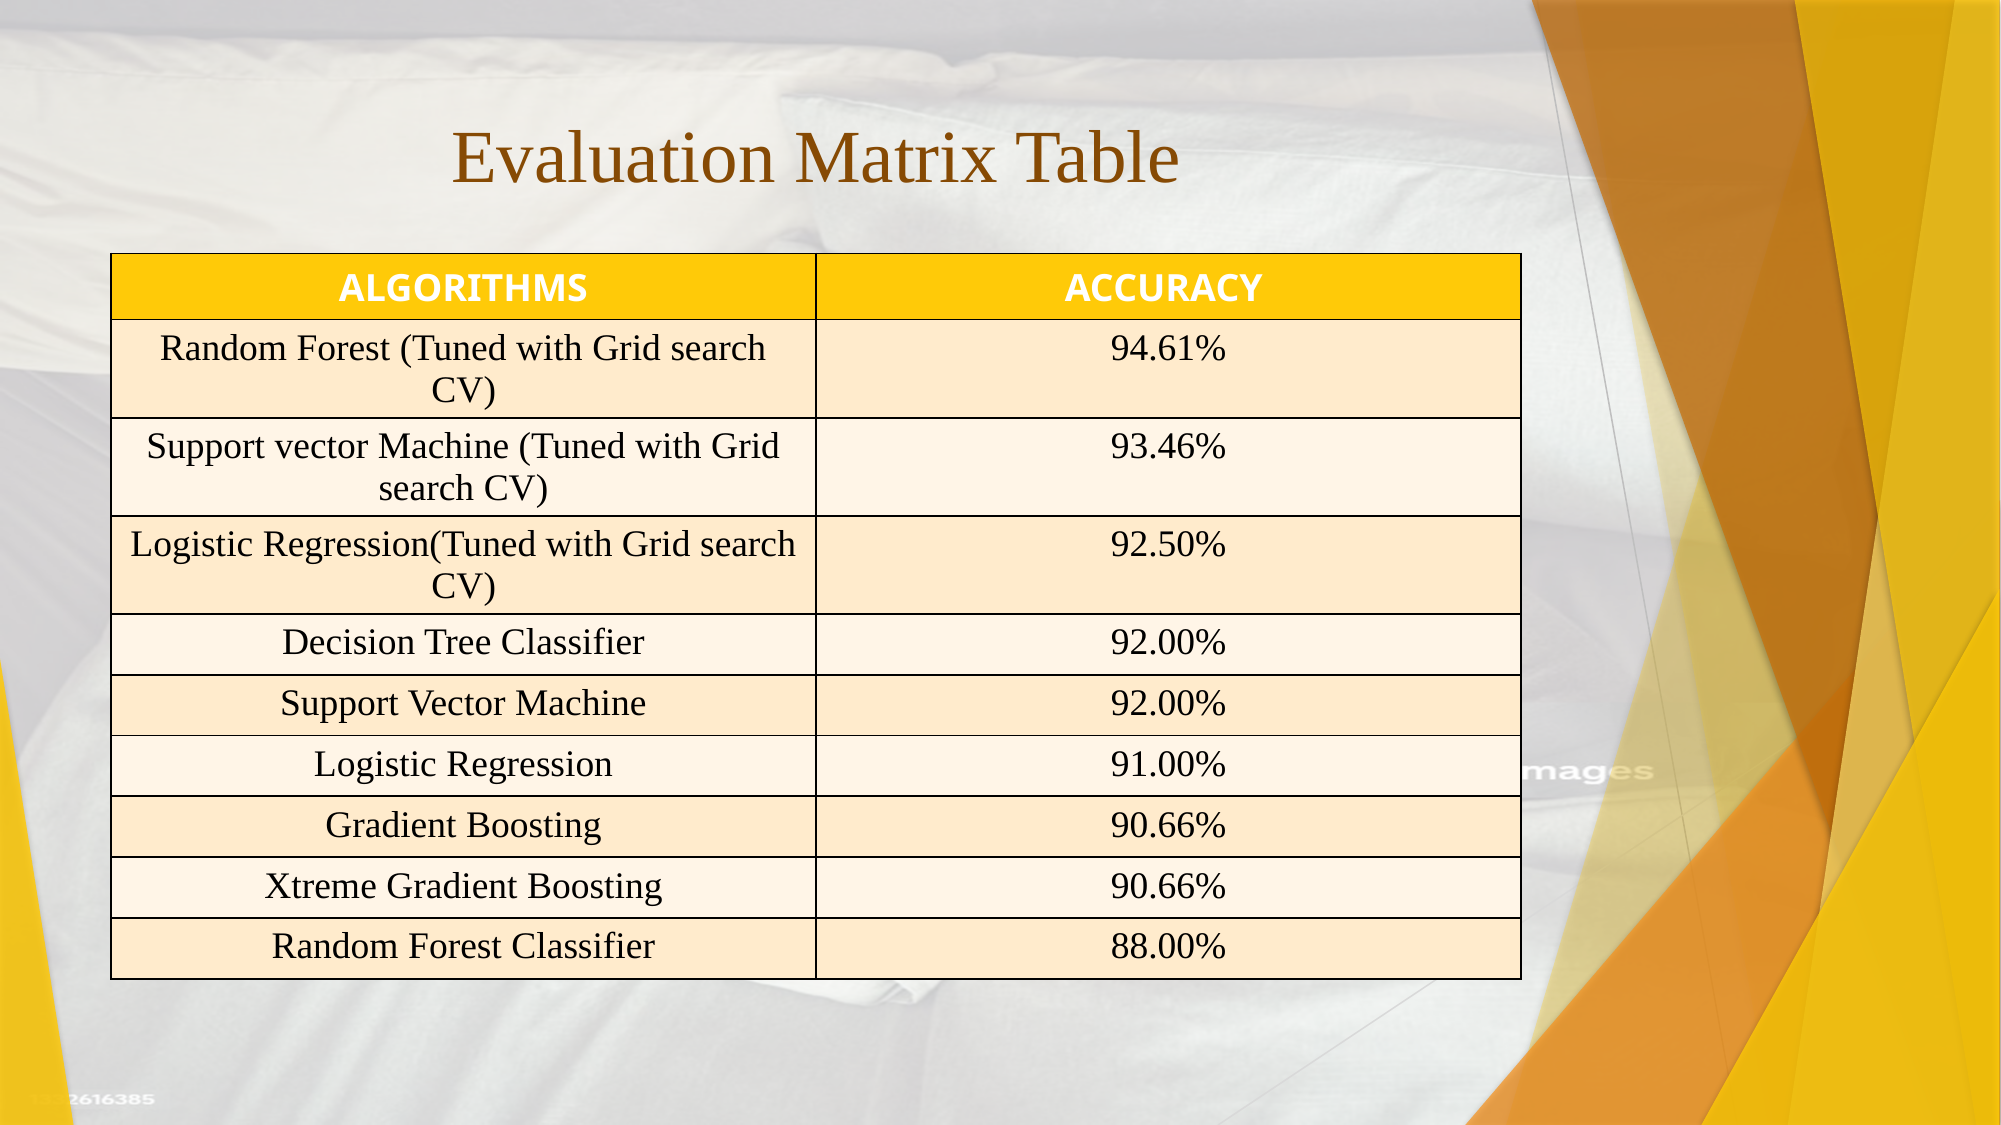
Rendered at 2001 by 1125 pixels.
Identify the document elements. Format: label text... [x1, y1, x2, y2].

table_cell Logistic Regression(Tuned with Grid search CV) [112, 517, 815, 613]
table_cell 92.00% [817, 676, 1520, 735]
table_cell 93.46% [817, 419, 1520, 515]
table_header ACCURACY [817, 254, 1520, 319]
table_cell 90.66% [817, 858, 1520, 917]
table_cell 92.00% [817, 615, 1520, 674]
table_cell Xtreme Gradient Boosting [112, 858, 815, 917]
table_cell 91.00% [817, 736, 1520, 795]
table_cell Support vector Machine (Tuned with Grid search CV) [112, 419, 815, 515]
table_cell Logistic Regression [112, 736, 815, 795]
table_cell Random Forest (Tuned with Grid search CV) [112, 320, 815, 417]
table_cell Random Forest Classifier [112, 919, 815, 978]
title Evaluation Matrix Table [111, 99, 1522, 234]
table_cell Decision Tree Classifier [112, 615, 815, 674]
table_cell 90.66% [817, 797, 1520, 856]
table_cell 92.50% [817, 517, 1520, 613]
table_cell Support Vector Machine [112, 676, 815, 735]
table_cell 88.00% [817, 919, 1520, 978]
table_cell Gradient Boosting [112, 797, 815, 856]
table_cell 94.61% [817, 320, 1520, 417]
table_header ALGORITHMS [112, 254, 815, 319]
